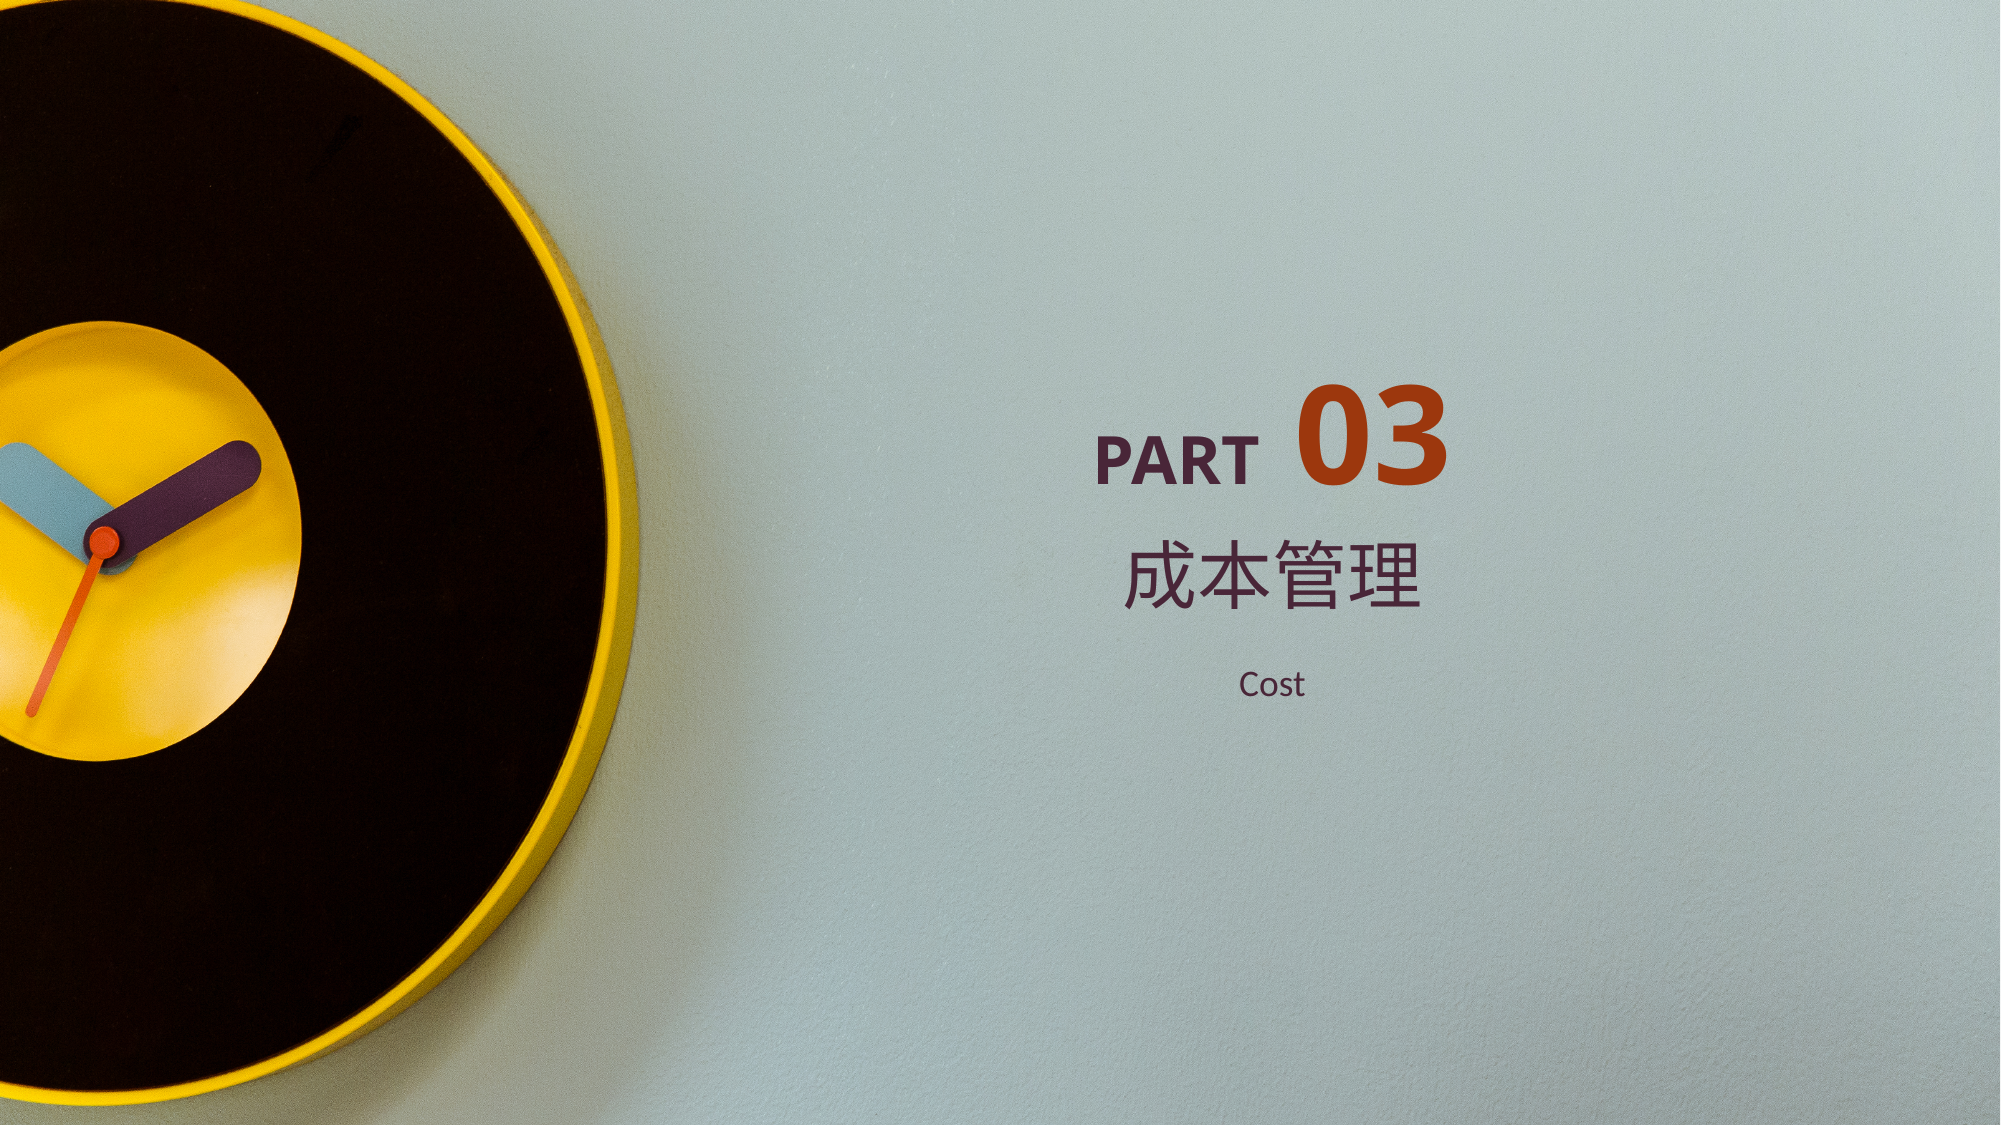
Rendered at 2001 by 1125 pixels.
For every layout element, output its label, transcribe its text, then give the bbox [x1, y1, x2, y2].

text_box Cost [996, 651, 1549, 711]
text_box PART 03 [1077, 339, 1467, 519]
picture [0, 0, 2001, 1125]
text_box 成本管理 [1107, 520, 1438, 626]
